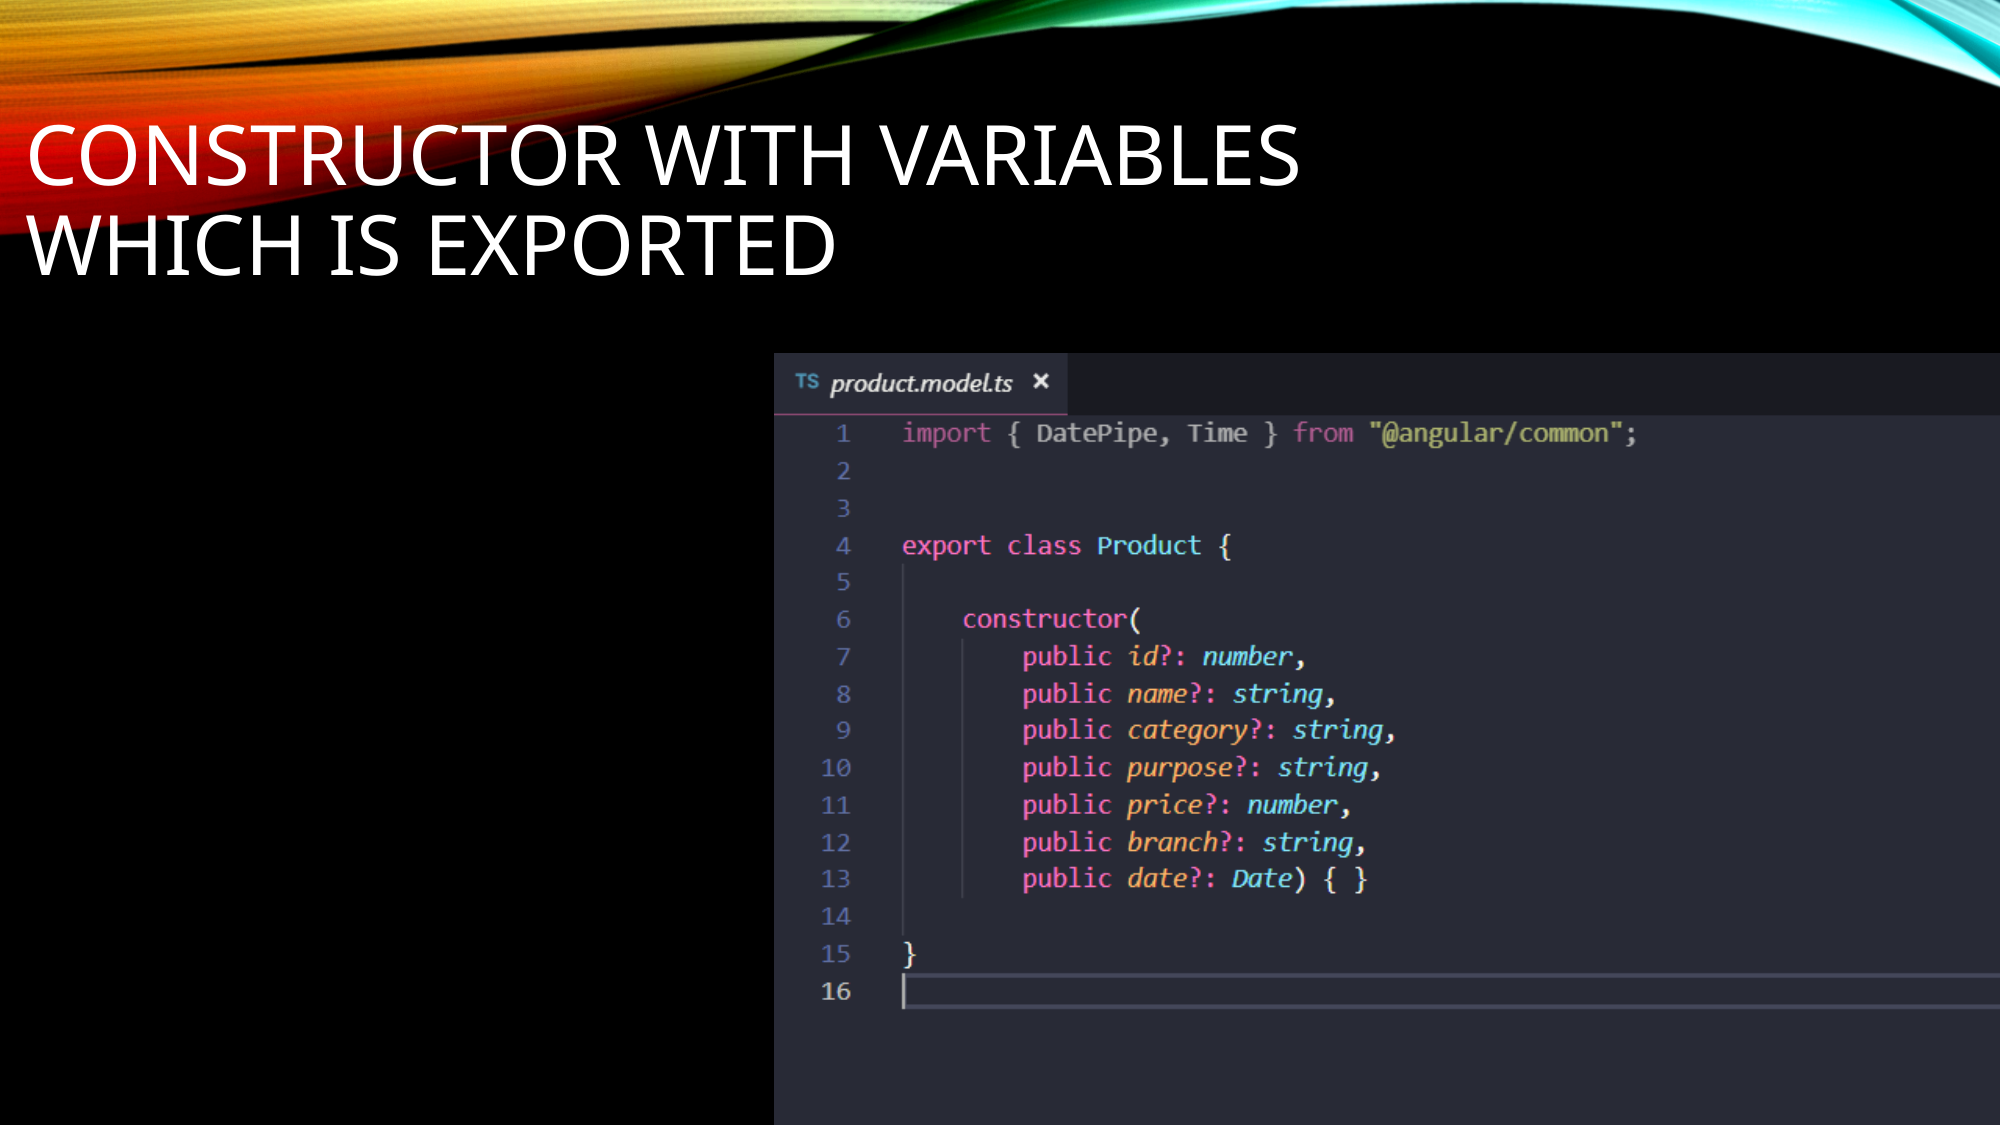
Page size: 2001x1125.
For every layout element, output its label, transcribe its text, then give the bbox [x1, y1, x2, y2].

title CONSTRUCTOR WITH VARIABLES WHICH IS EXPORTED [10, 97, 1423, 310]
picture [0, 0, 2000, 237]
picture [774, 352, 2000, 1125]
